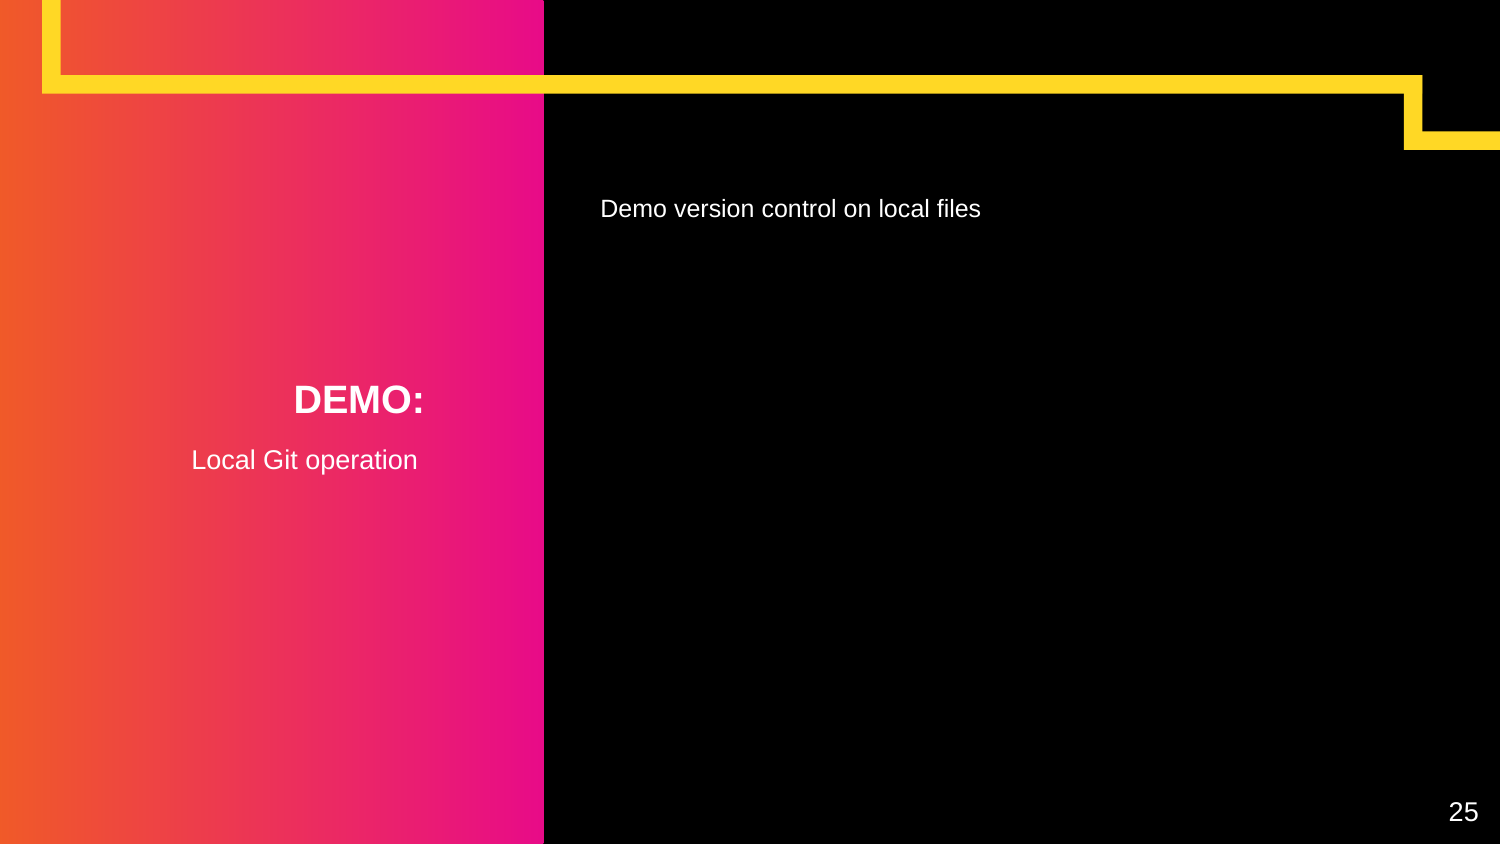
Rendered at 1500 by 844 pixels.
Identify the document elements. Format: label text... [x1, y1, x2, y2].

slide_number 25 [1403, 779, 1494, 844]
subtitle Local Git operation [57, 427, 433, 514]
title DEMO: [42, 343, 433, 430]
list Demo version control on local files [547, 188, 1395, 666]
